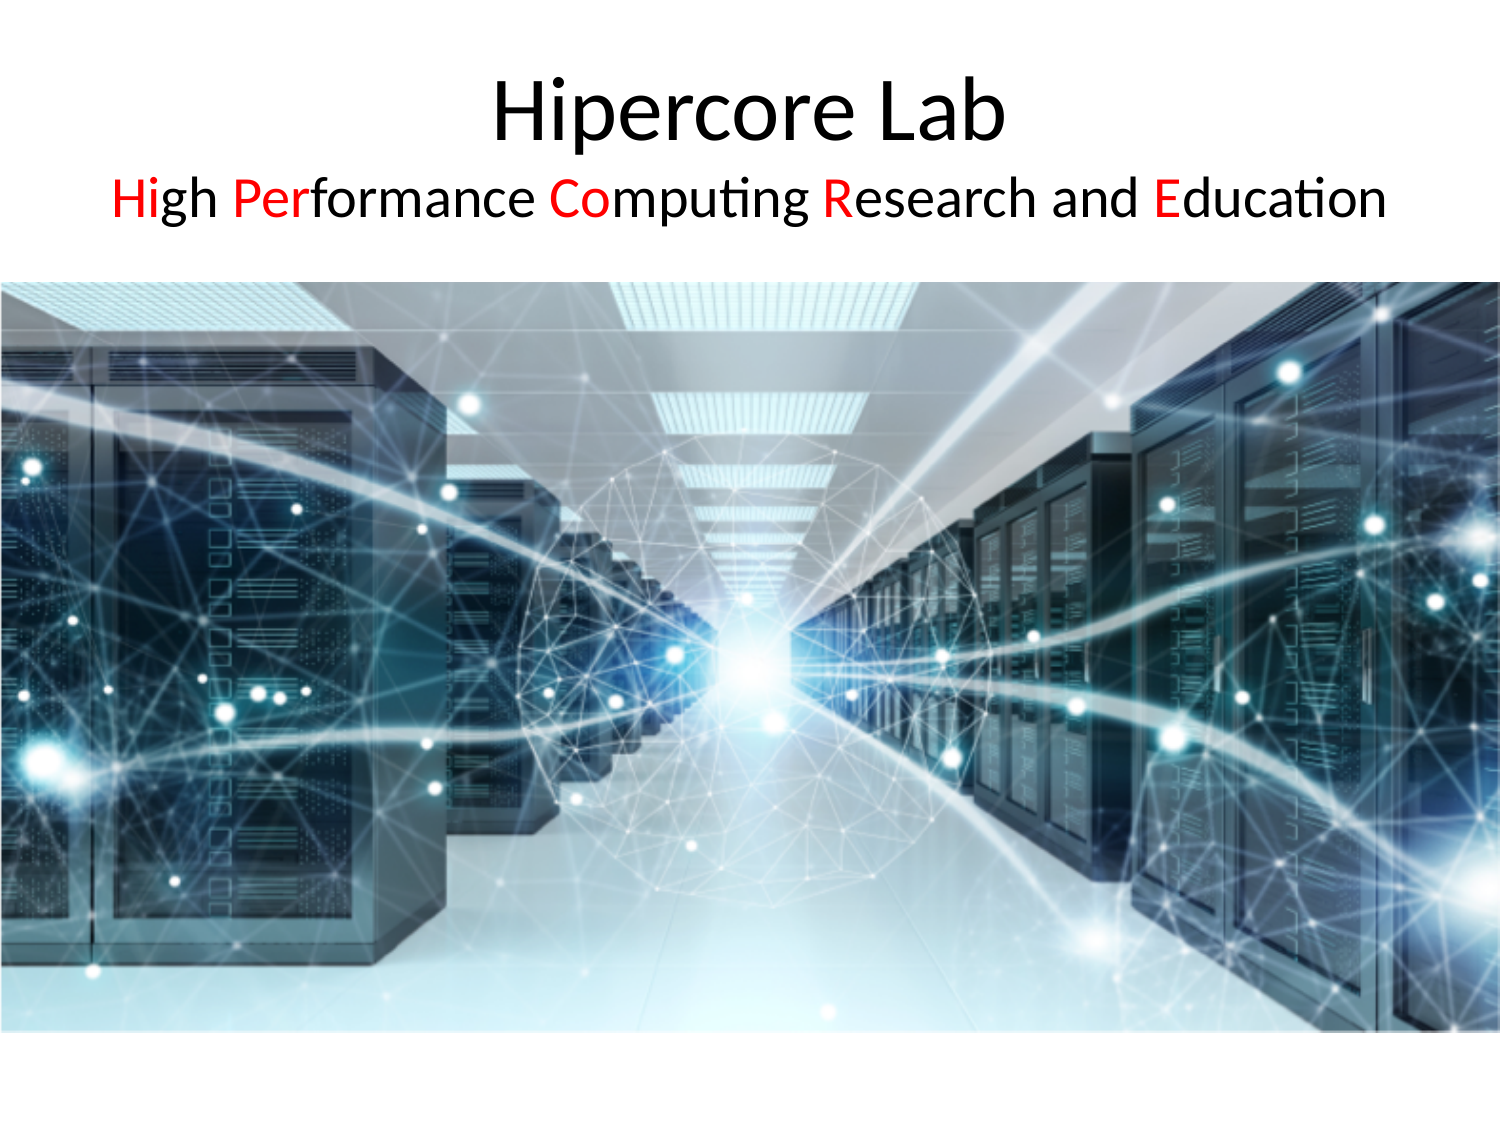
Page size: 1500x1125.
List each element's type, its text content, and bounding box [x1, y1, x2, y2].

title Hipercore Lab High Performance Computing Research and Education [75, 45, 1425, 233]
picture [0, 282, 1500, 1033]
